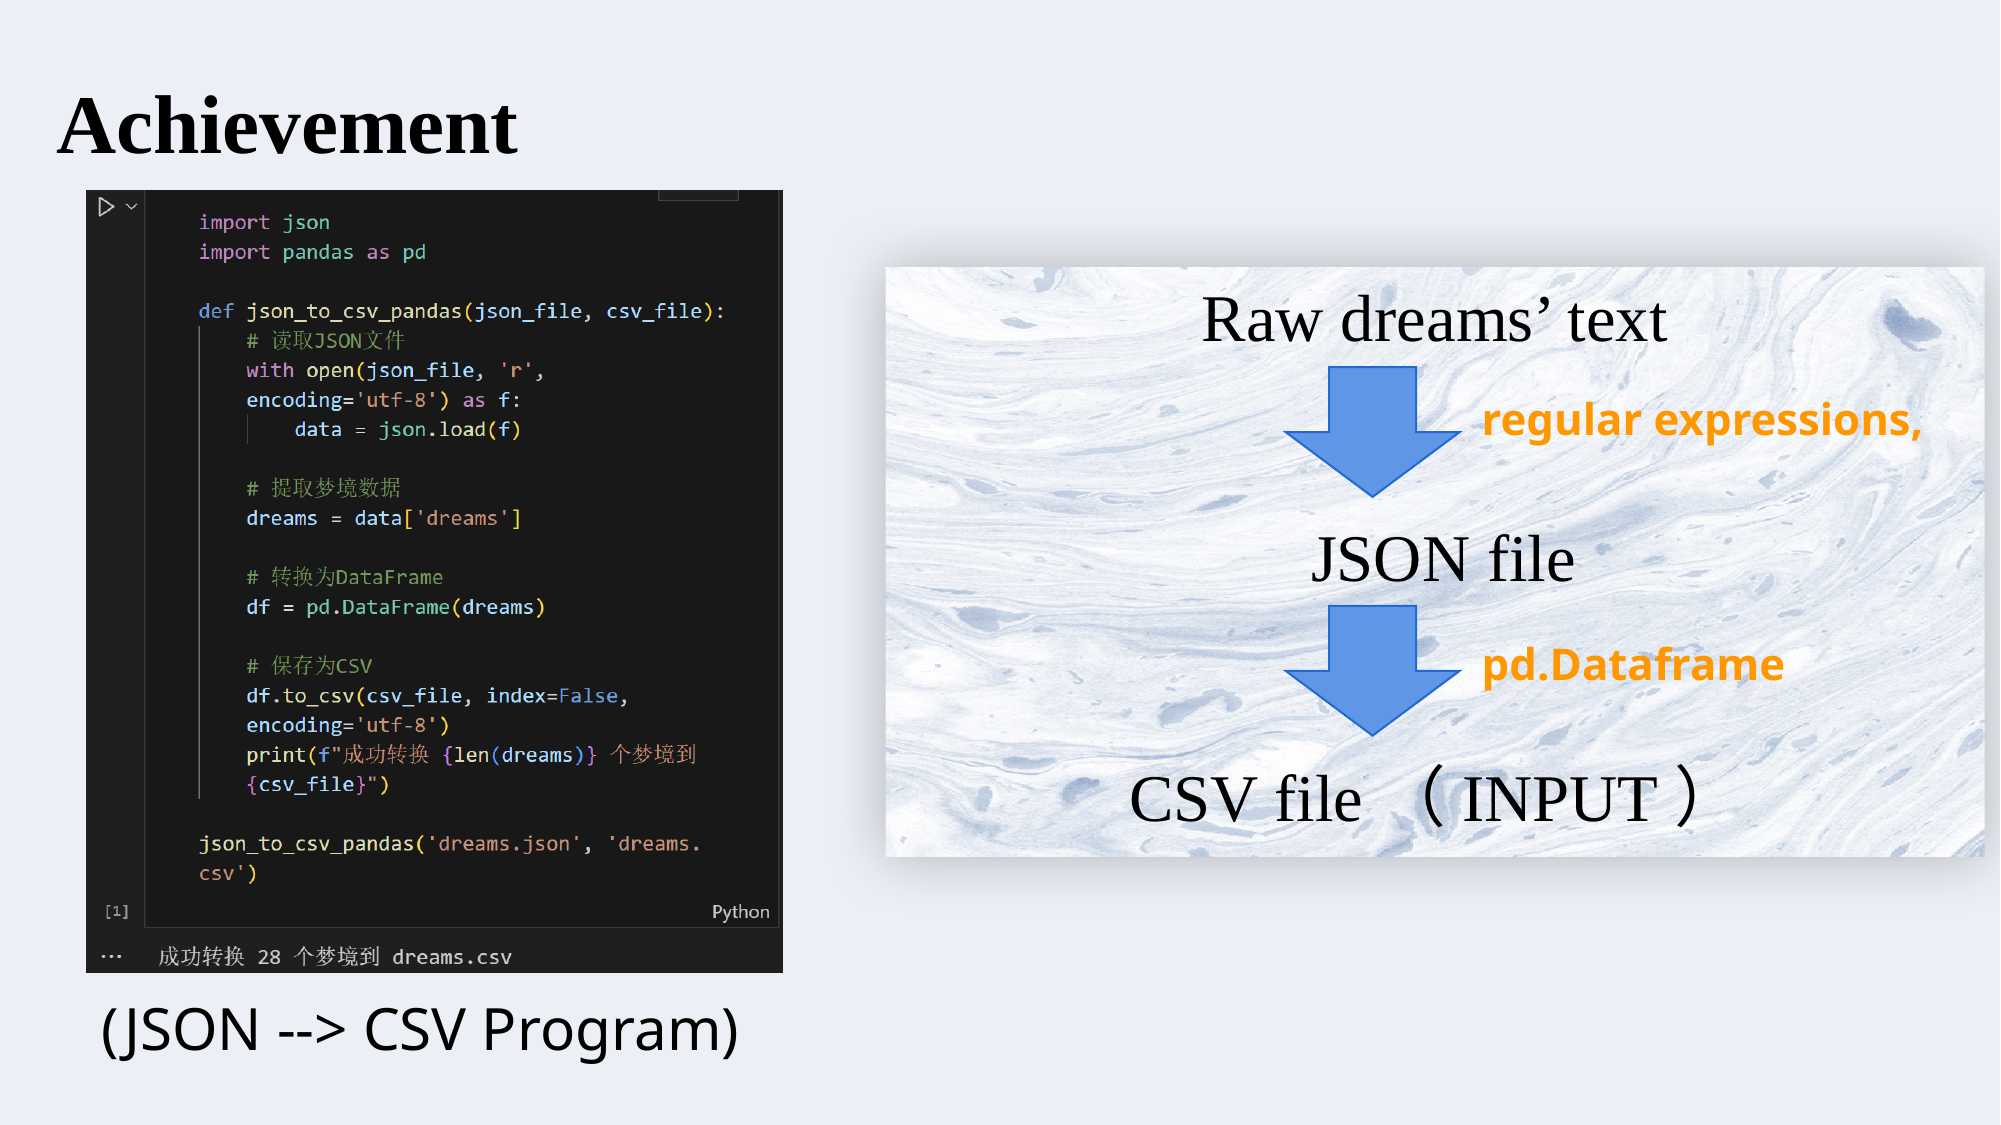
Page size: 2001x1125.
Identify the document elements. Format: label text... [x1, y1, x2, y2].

text_box Achievement [41, 62, 629, 178]
picture [885, 267, 1985, 857]
picture [86, 190, 783, 973]
text_box (JSON --> CSV Program) [86, 984, 783, 1070]
